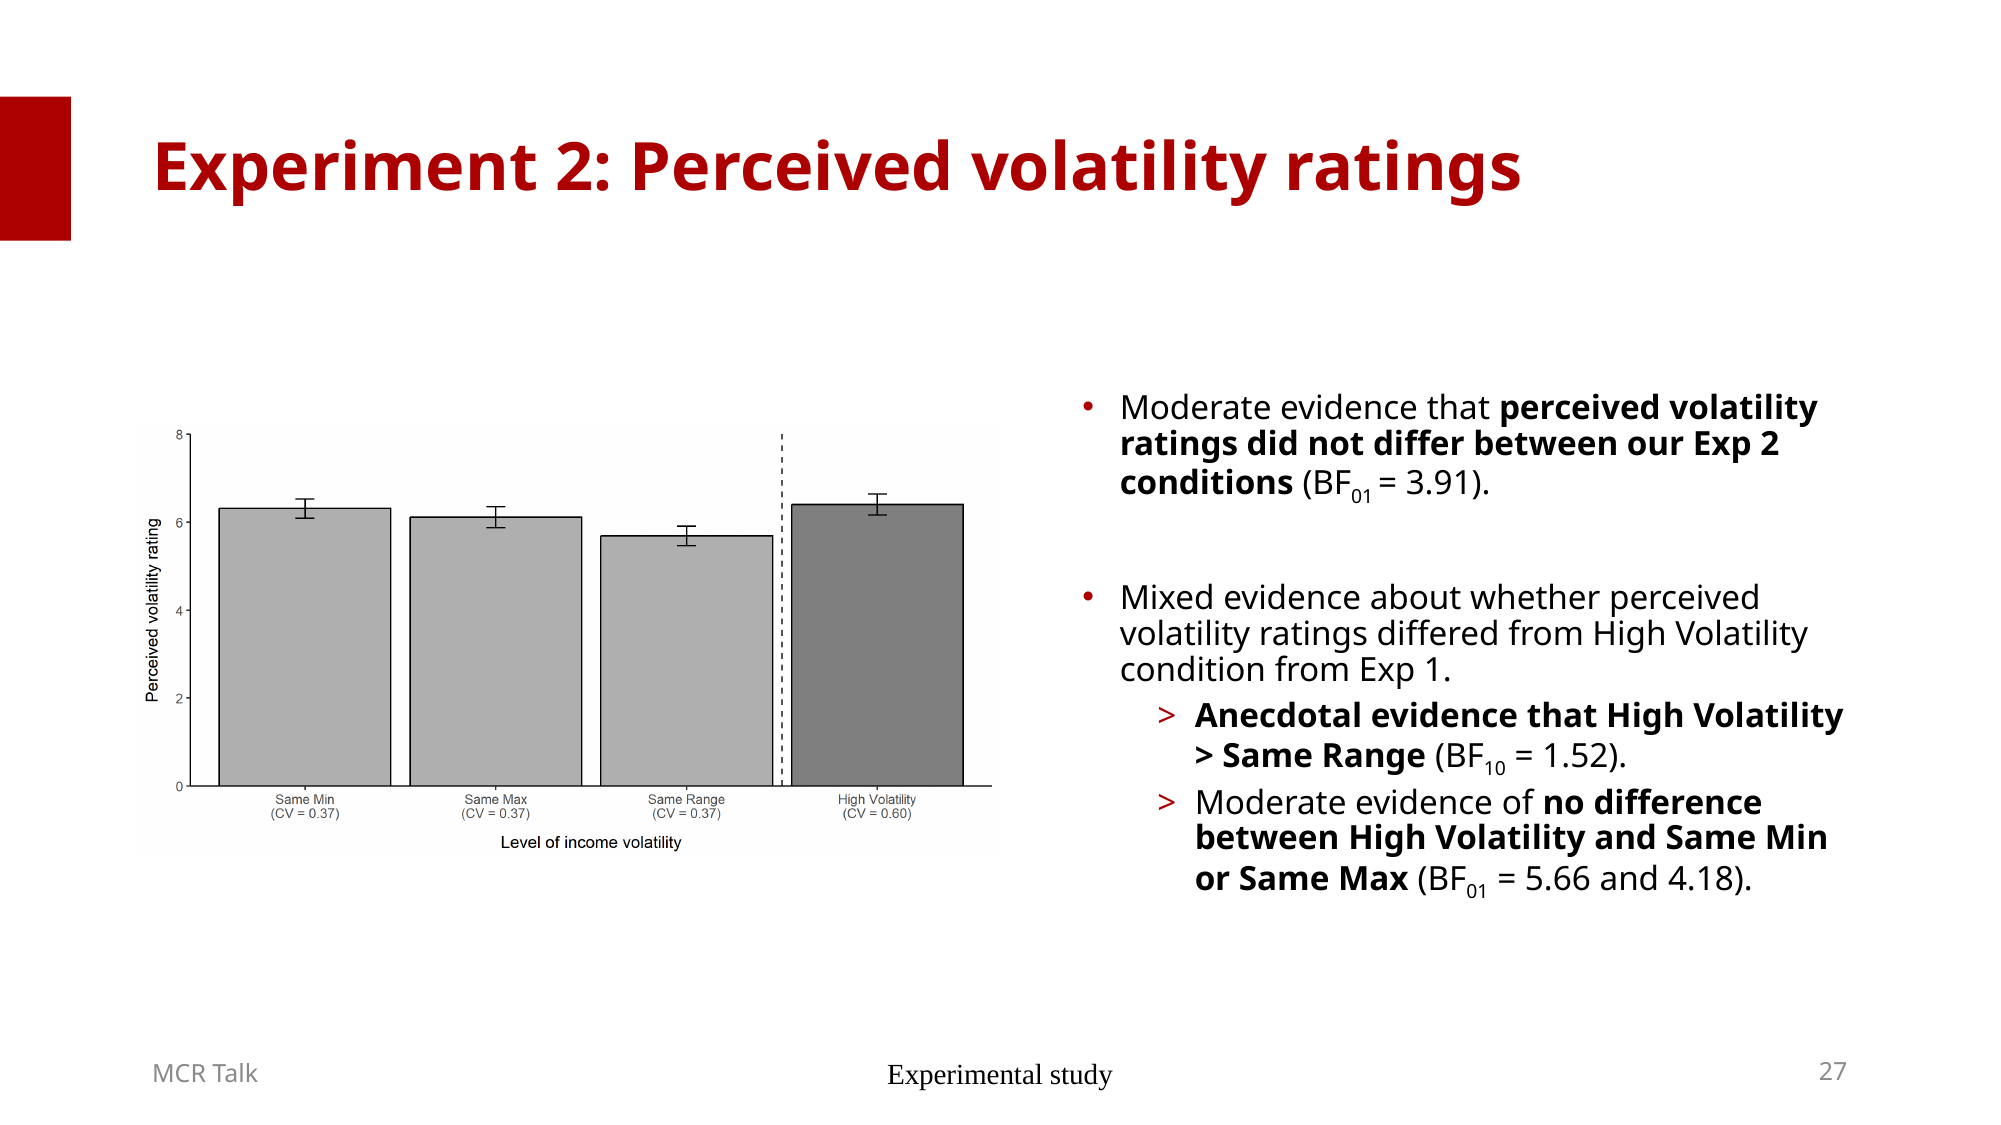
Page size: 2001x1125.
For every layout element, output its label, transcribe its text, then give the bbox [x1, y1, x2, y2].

picture [137, 426, 1000, 859]
slide_number 27 [1412, 1042, 1863, 1103]
list Moderate evidence that perceived volatility ratings did not differ between our Exp 2 conditions (BF01 = 3.91). Mixed evidence about whether perceived volatility ratings differed from High Volatility condition from Exp 1. Anecdotal evidence that High Volatility > Same Range (BF10 = 1.52). Moderate evidence of no difference between High Volatility and Same Min or Same Max (BF01 = 5.66 and 4.18). [1067, 277, 1863, 1012]
title Experiment 2: Perceived volatility ratings [137, 59, 1863, 278]
footer Experimental study [662, 1042, 1338, 1103]
